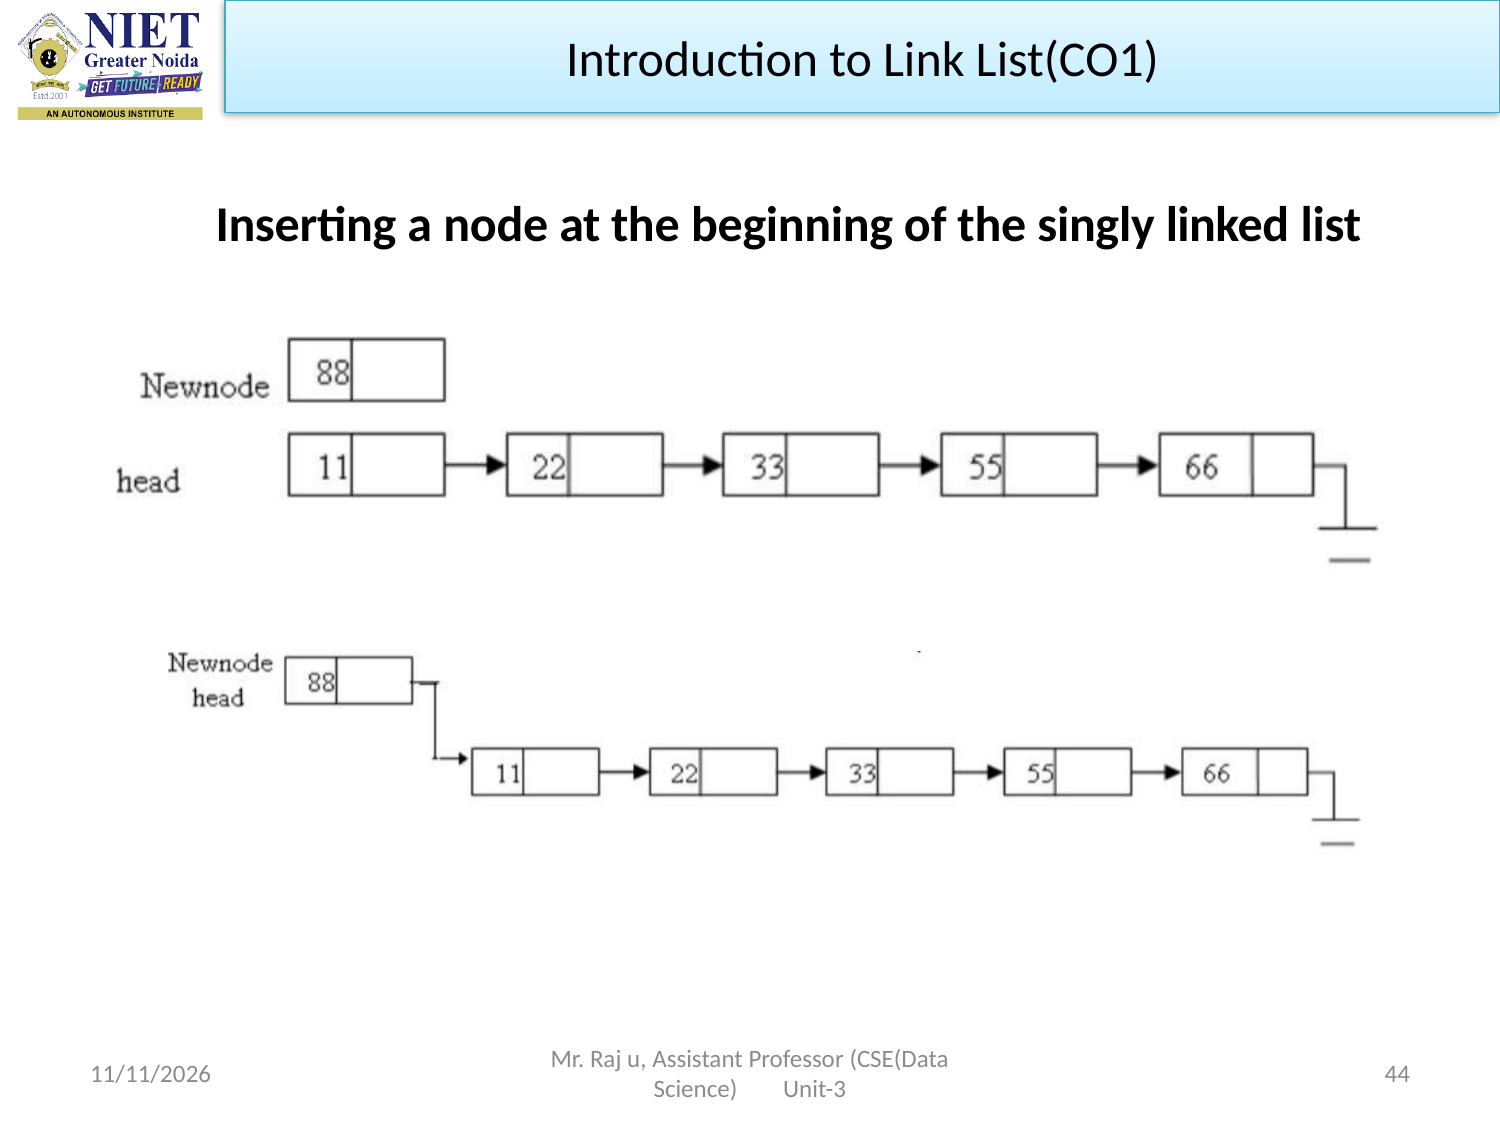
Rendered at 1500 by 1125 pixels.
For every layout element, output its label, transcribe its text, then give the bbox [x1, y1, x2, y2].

title Inserting a node at the beginning of the singly linked list [112, 125, 1463, 316]
picture [17, 13, 204, 120]
text_box [116, 336, 1384, 569]
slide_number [75, 1042, 425, 1103]
footer Mr. Raj u, Assistant Professor (CSE(Data Science) Unit-3 [512, 1042, 988, 1103]
slide_number 44 [1074, 1042, 1425, 1103]
text_box Introduction to Link List(CO1) [224, 0, 1500, 113]
text_box [166, 651, 1366, 855]
